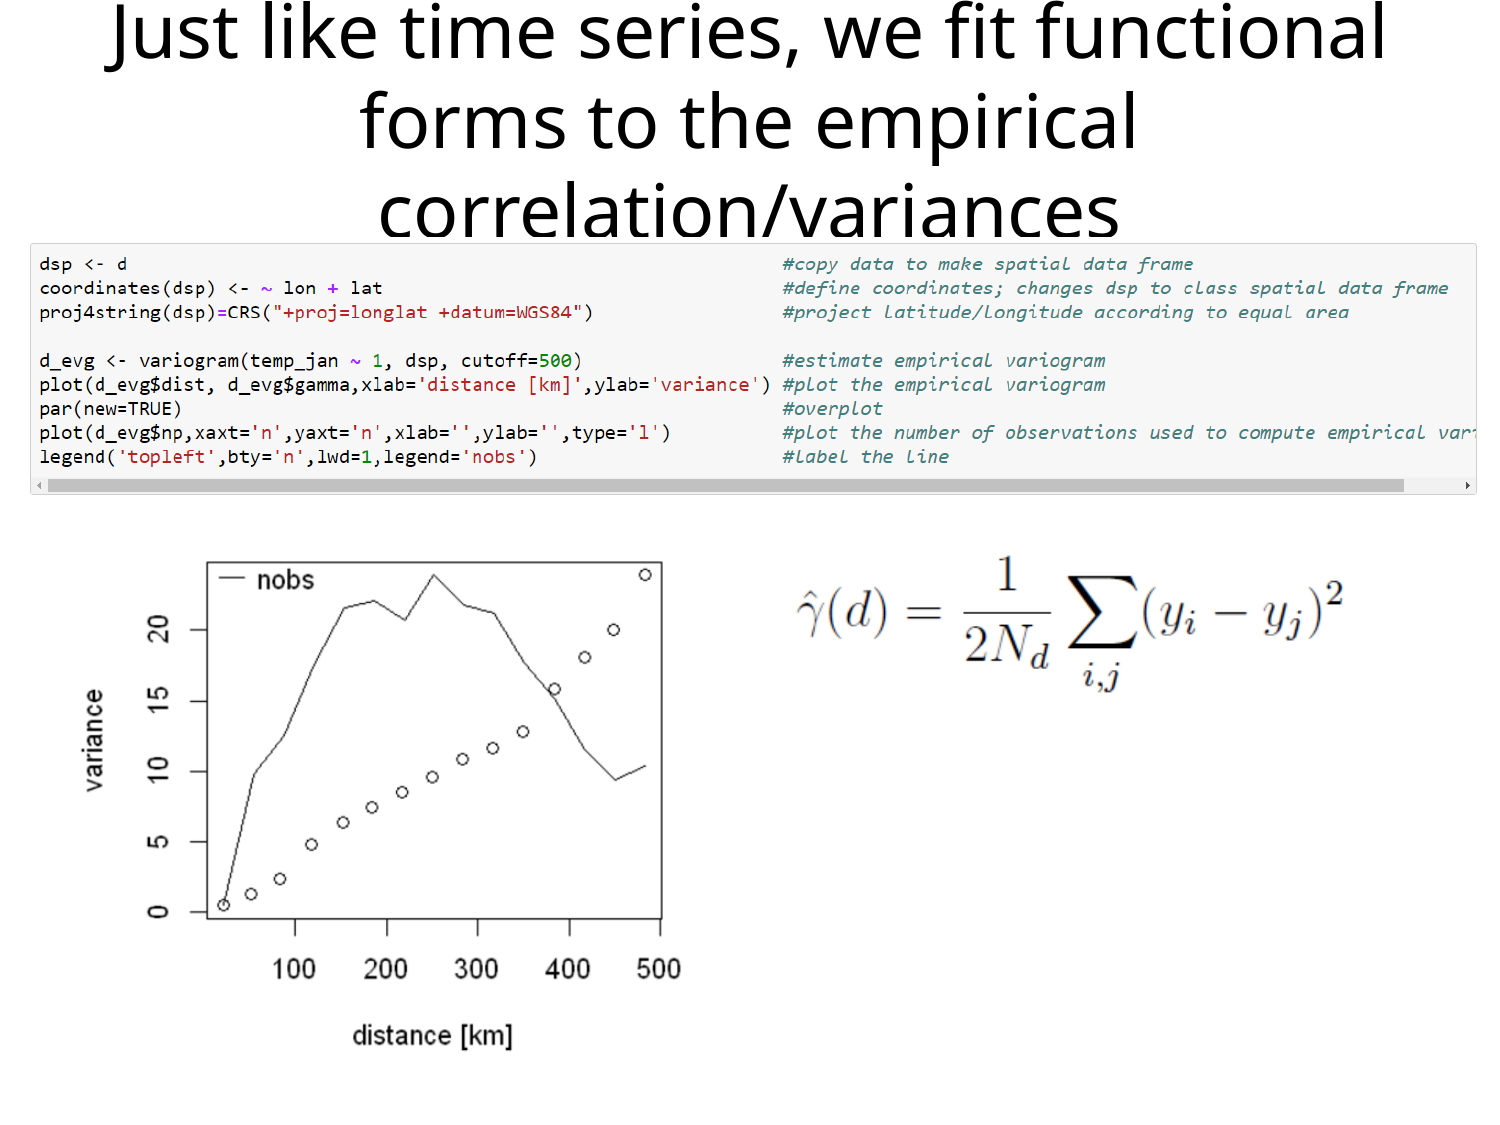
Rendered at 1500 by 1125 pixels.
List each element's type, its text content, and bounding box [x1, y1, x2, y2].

picture [787, 537, 1362, 702]
title Just like time series, we fit functional forms to the empirical correlation/variances [75, 24, 1425, 213]
picture [24, 237, 1488, 504]
picture [71, 537, 698, 1060]
